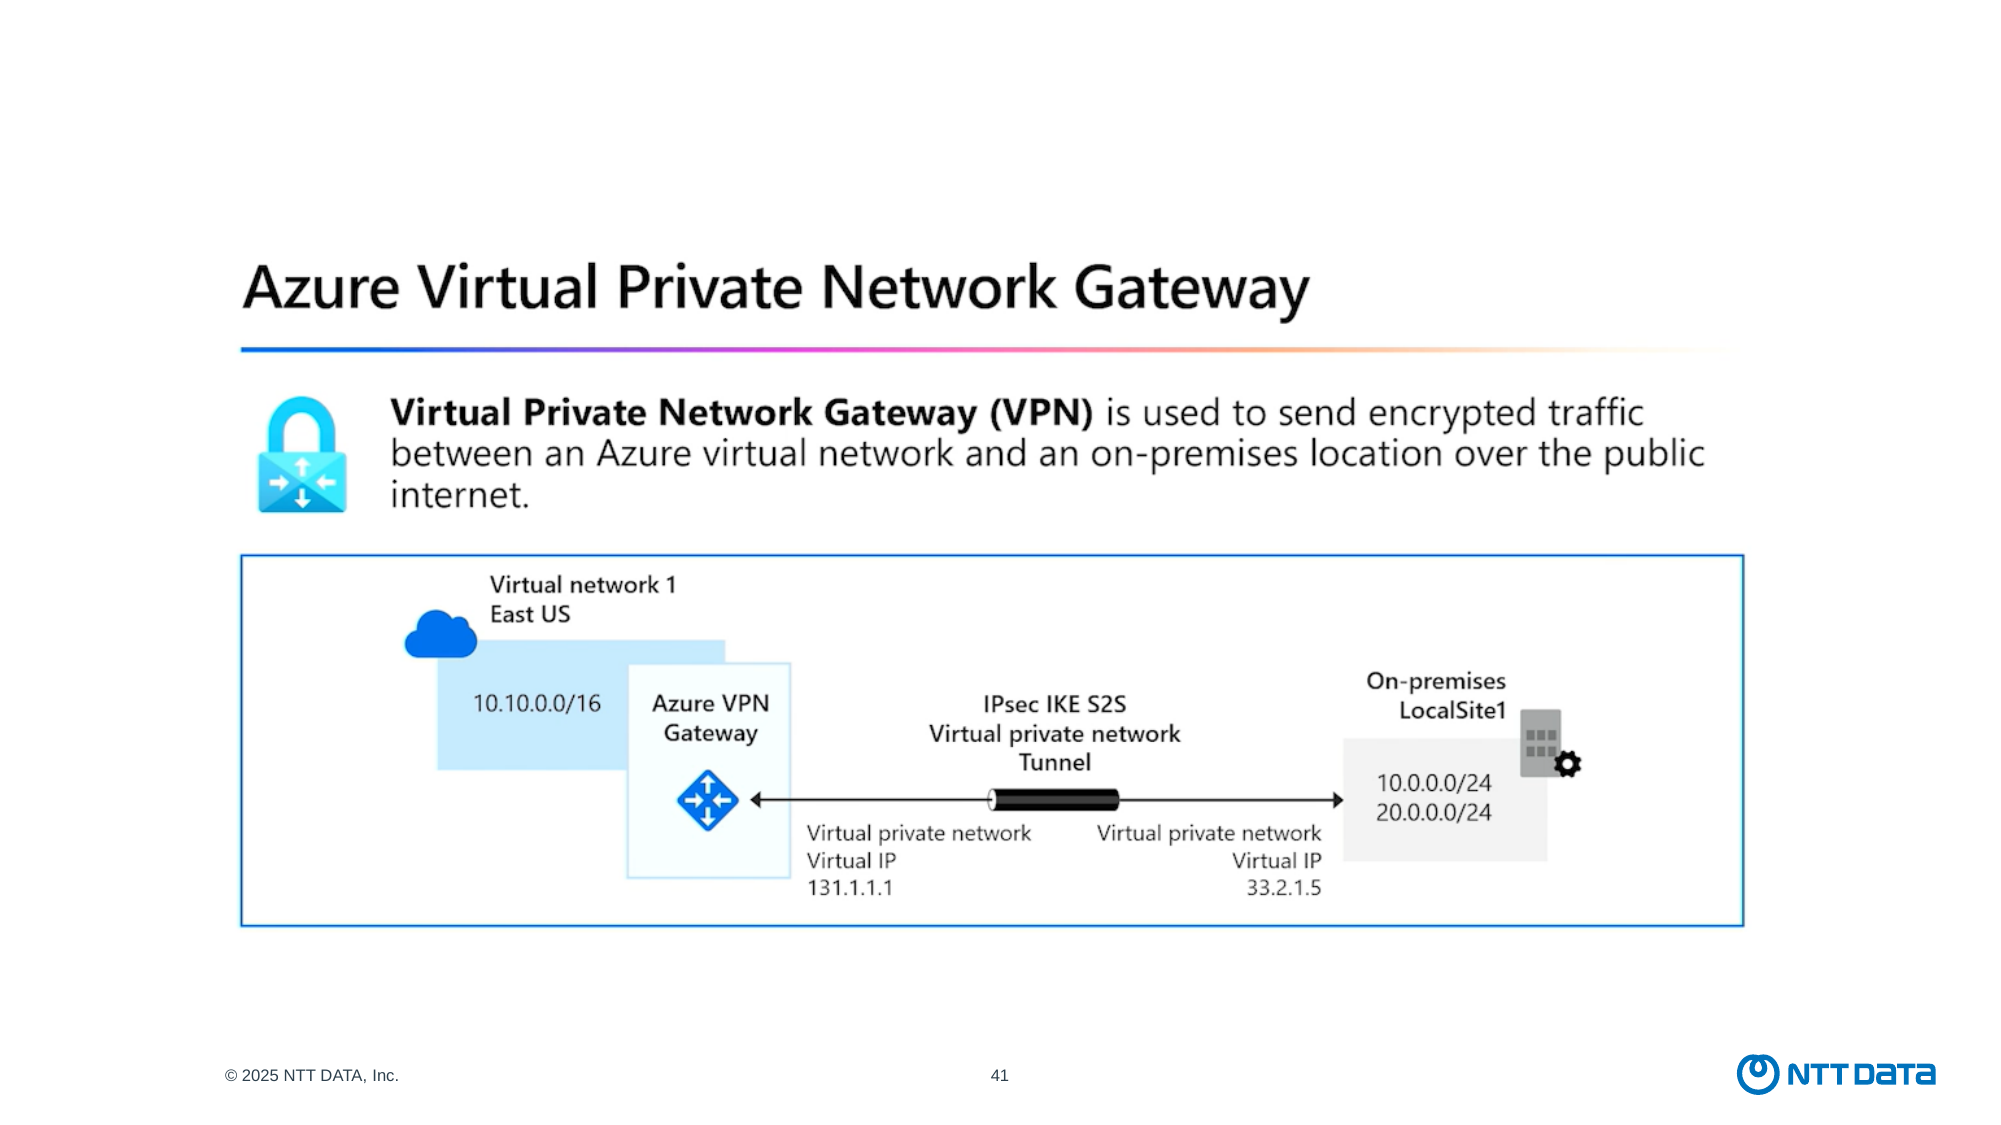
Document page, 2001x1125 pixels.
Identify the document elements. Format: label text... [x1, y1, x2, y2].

footer © 2025 NTT DATA, Inc. [225, 1050, 901, 1101]
slide_number 41 [912, 1050, 1088, 1101]
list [211, 224, 1789, 1025]
